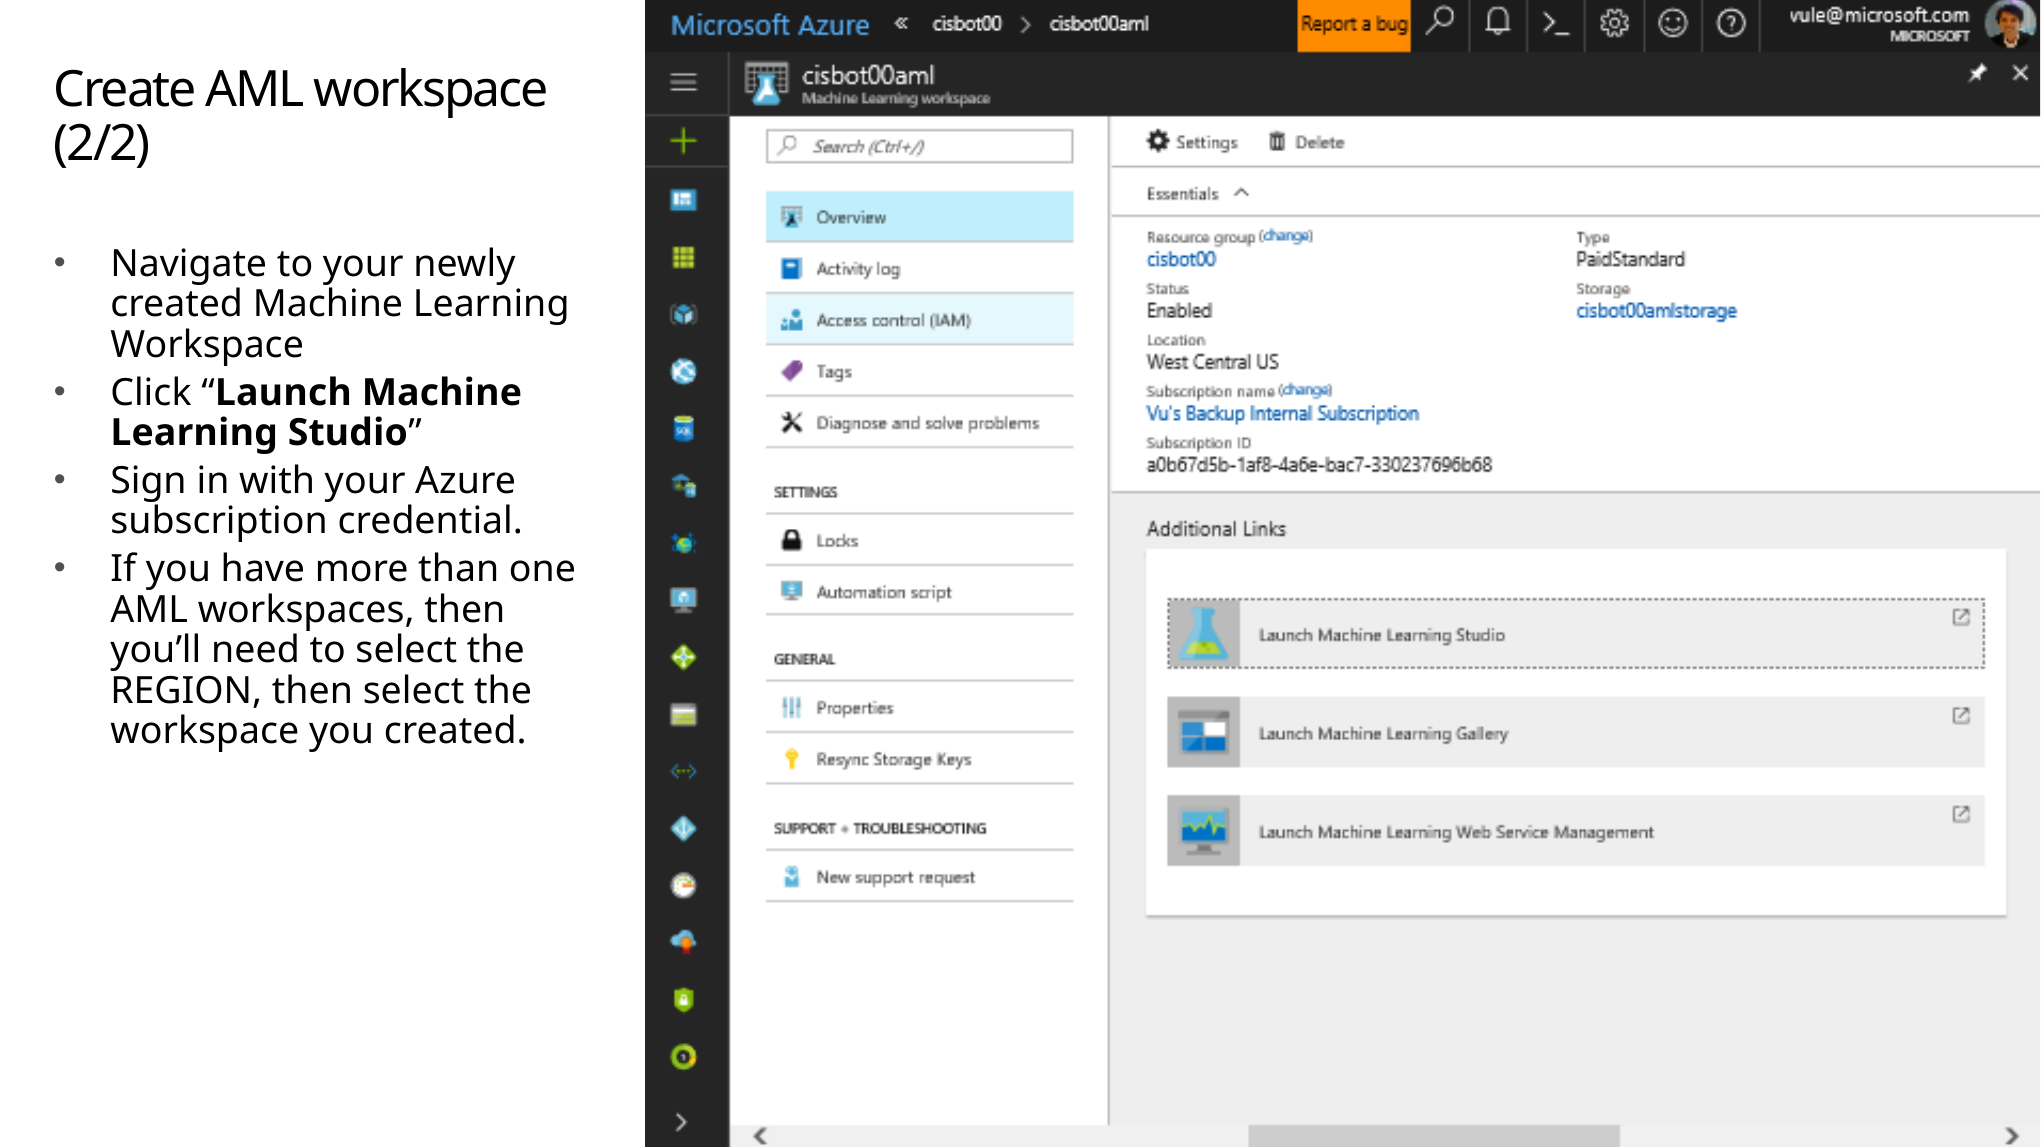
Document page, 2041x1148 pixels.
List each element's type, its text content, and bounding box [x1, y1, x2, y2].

list Navigate to your newly created Machine Learning Workspace Click “Launch Machine Learning Studio” Sign in with your Azure subscription credential. If you have more than one AML workspaces, then you’ll need to select the REGION, then select the workspace you created. [30, 228, 616, 777]
picture [644, 0, 2041, 1148]
title Create AML workspace (2/2) [30, 48, 616, 134]
